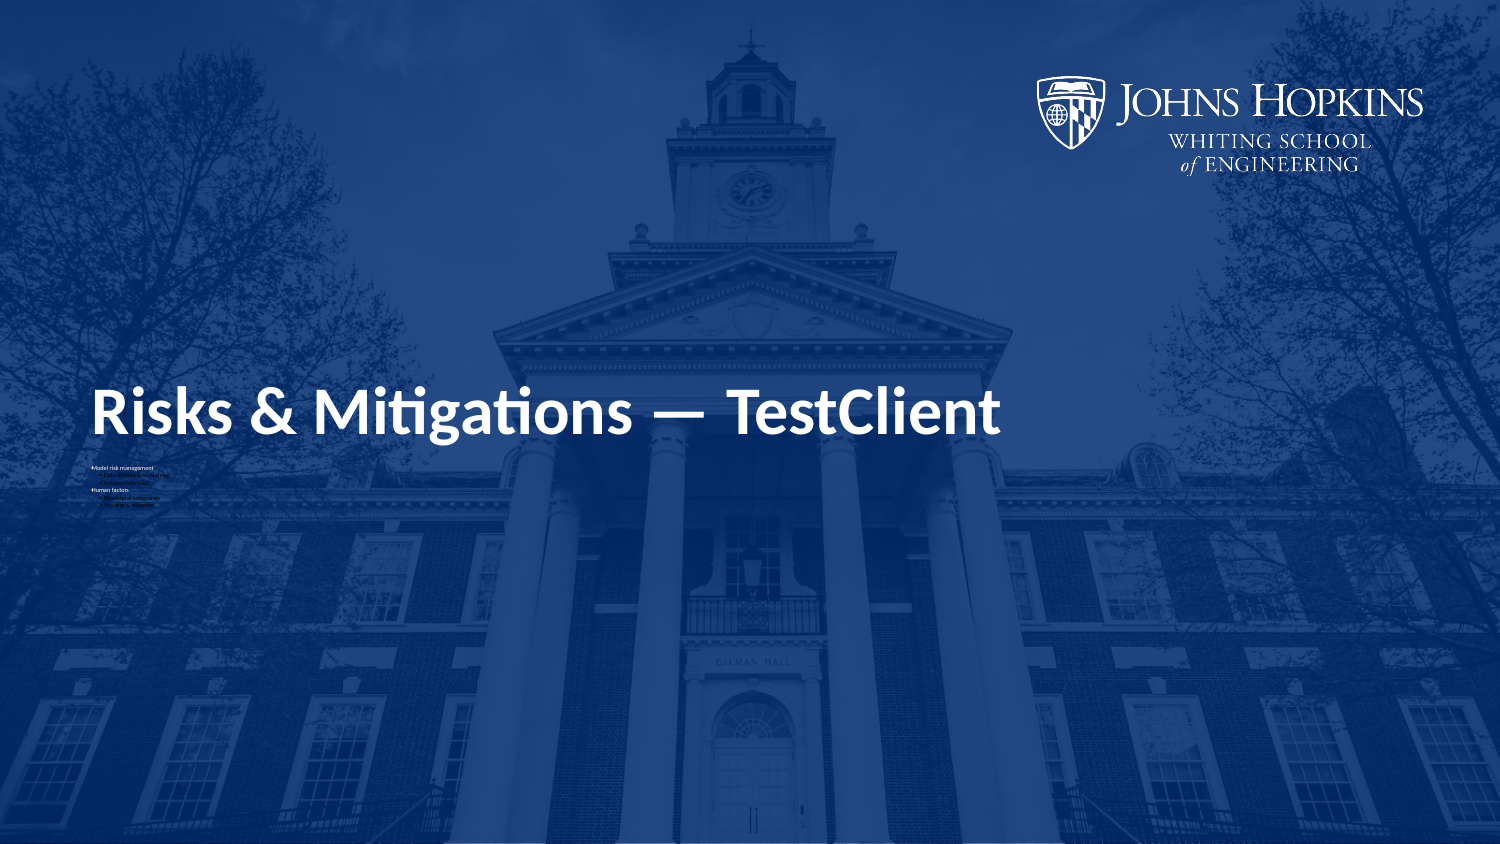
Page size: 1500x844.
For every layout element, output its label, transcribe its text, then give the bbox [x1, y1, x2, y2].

title Risks & Mitigations — TestClient [76, 367, 1424, 456]
picture [1033, 73, 1424, 176]
list Model risk management Data lineage & versioning Independent V&V Human factors Procedural safeguards Training & adoption [76, 456, 1425, 517]
